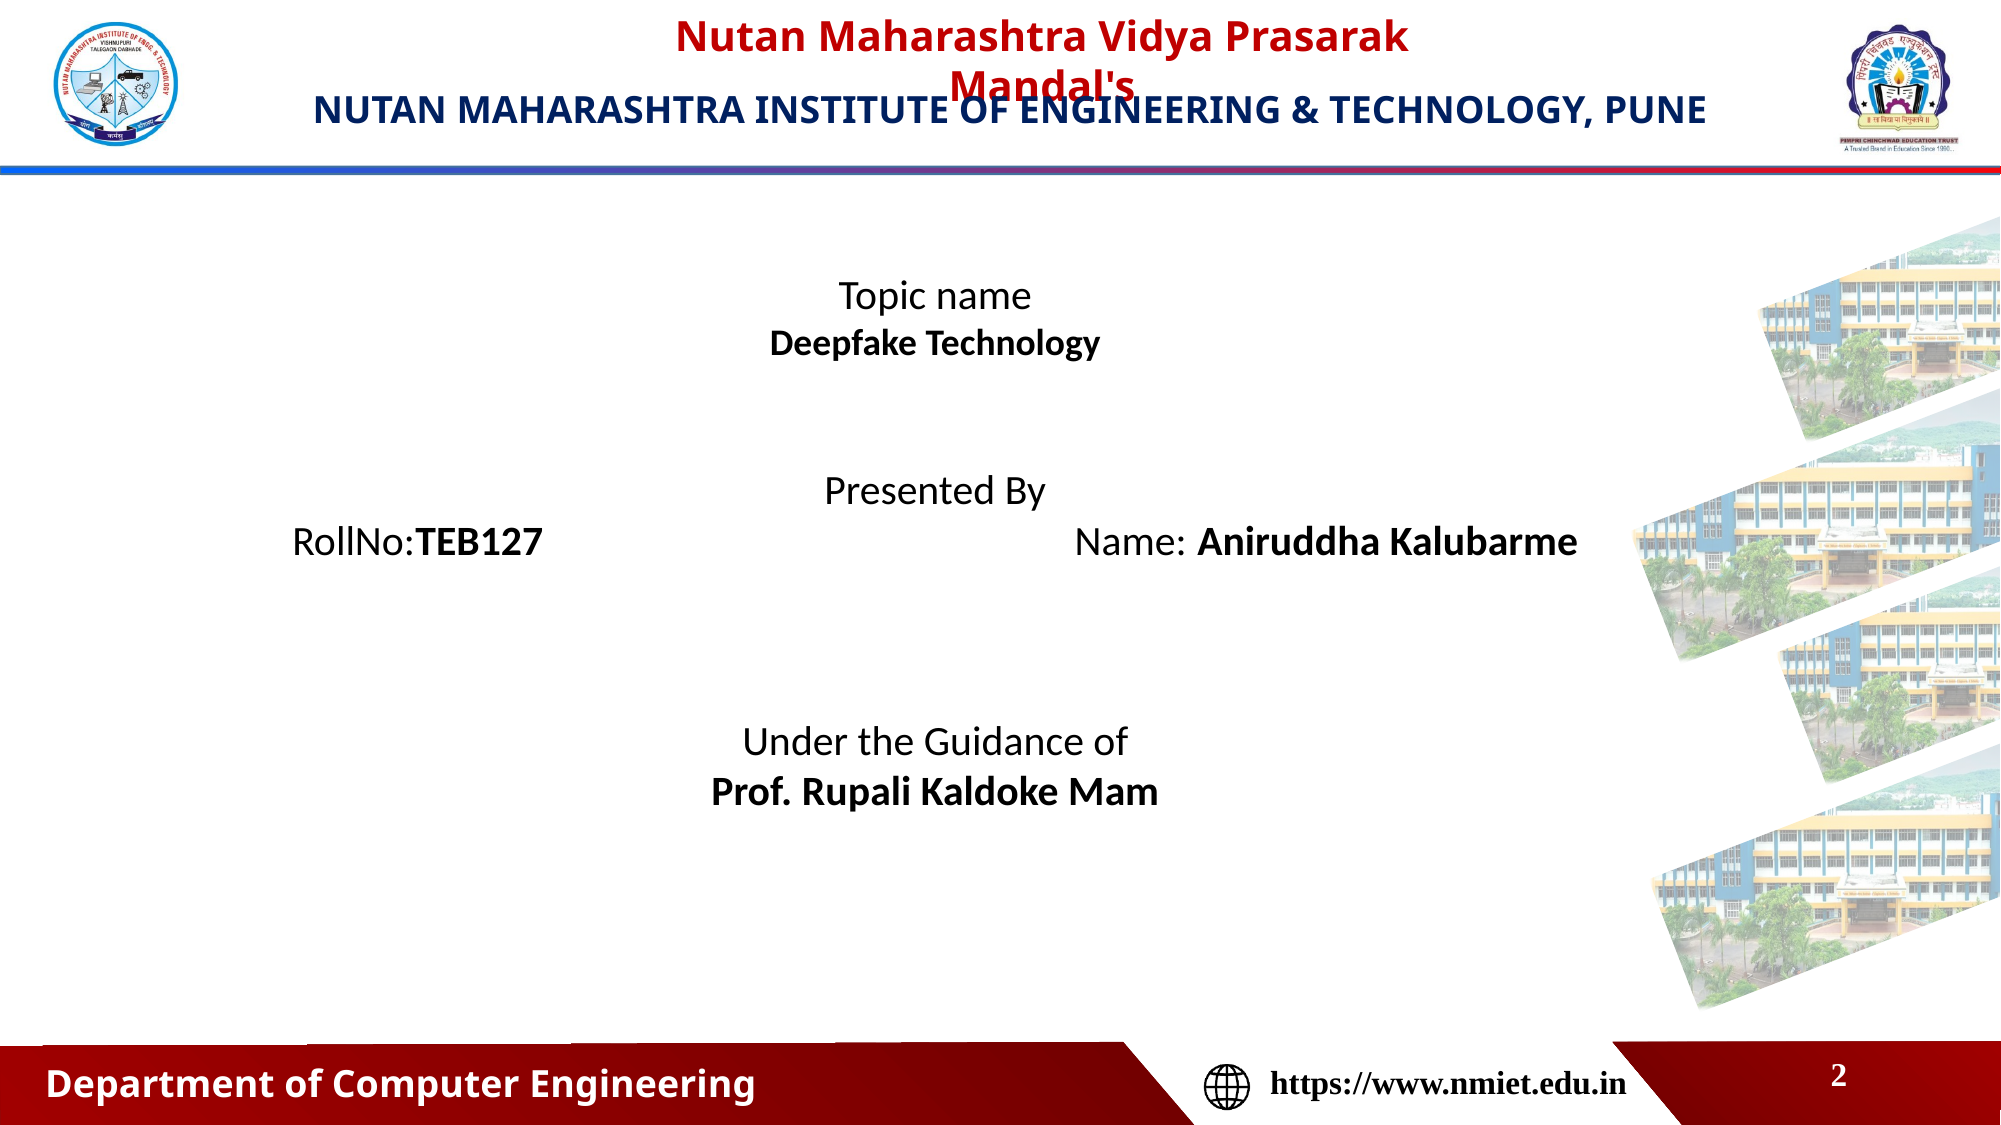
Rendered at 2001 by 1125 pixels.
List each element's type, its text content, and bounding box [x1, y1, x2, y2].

picture [1199, 1061, 1255, 1114]
slide_number 2 [1412, 1042, 1863, 1103]
picture [47, 12, 191, 153]
text_box [0, 1040, 1196, 1125]
text_box NUTAN MAHARASHTRA INSTITUTE OF ENGINEERING & TECHNOLOGY, PUNE [281, 84, 1741, 132]
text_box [1640, 245, 2000, 941]
text_box Department of Computer Engineering [30, 1053, 1160, 1113]
text_box Nutan Maharashtra Vidya Prasarak Mandal's [586, 7, 1496, 84]
text_box https://www.nmiet.edu.in [1255, 1054, 1708, 1109]
text_box Topic name Deepfake Technology Presented By RollNo:TEB127 Name: Aniruddha Kalubarme Under the Guidance of Prof. Rupali Kaldoke Mam [258, 260, 1613, 866]
text_box [0, 165, 2000, 176]
text_box [1610, 1040, 2000, 1125]
picture [1833, 18, 1969, 159]
